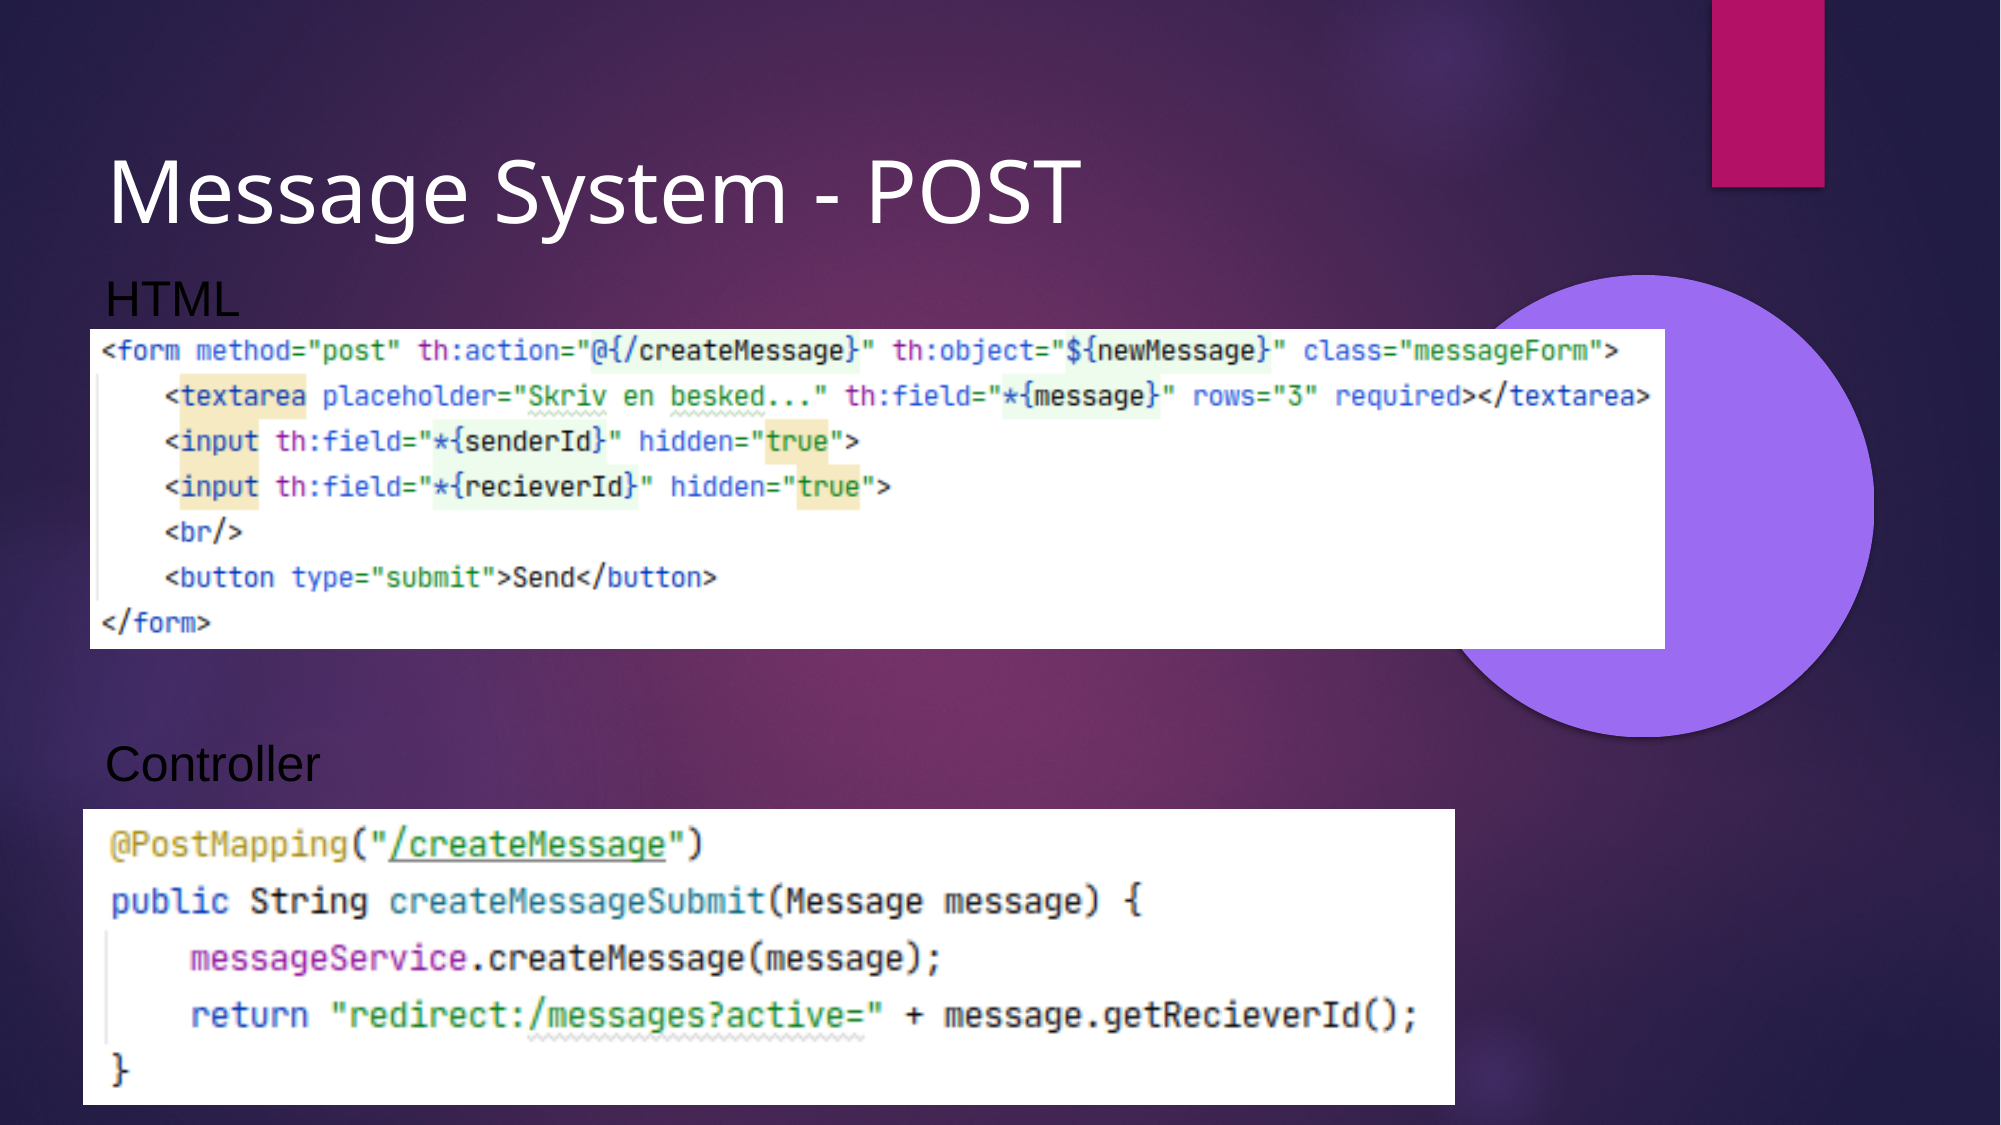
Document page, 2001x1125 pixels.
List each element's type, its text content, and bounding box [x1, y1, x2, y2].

text_box Message System - POST [105, 74, 1649, 304]
text_box HTML [90, 259, 900, 329]
picture [0, 0, 2001, 1125]
text_box Controller [90, 724, 885, 795]
